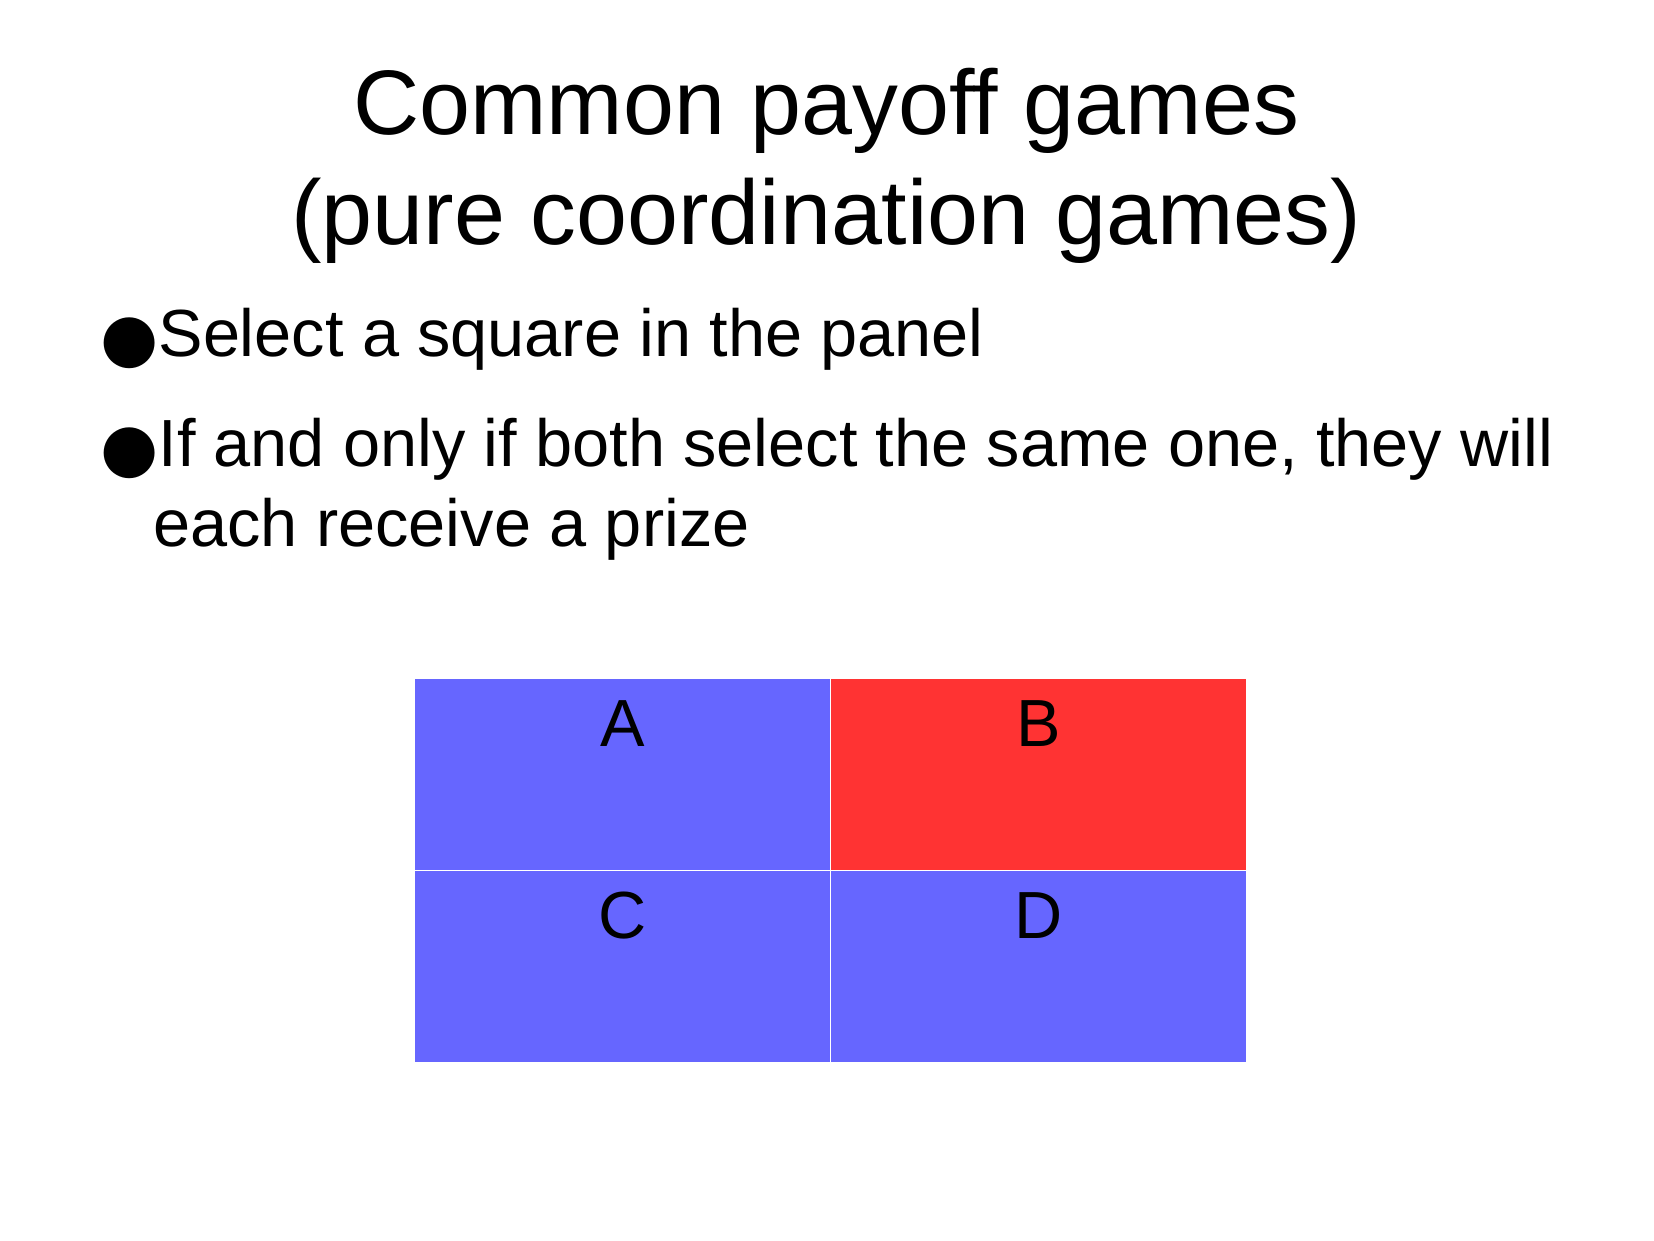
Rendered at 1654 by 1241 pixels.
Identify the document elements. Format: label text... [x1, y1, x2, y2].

table_cell C [415, 871, 830, 1062]
text_box Select a square in the panel If and only if both select the same one, they will each receive a prize [82, 290, 1571, 1109]
table_cell D [831, 871, 1246, 1062]
text_box Common payoff games (pure coordination games) [82, 49, 1571, 257]
table_header A [415, 679, 830, 870]
table_header B [831, 679, 1246, 870]
